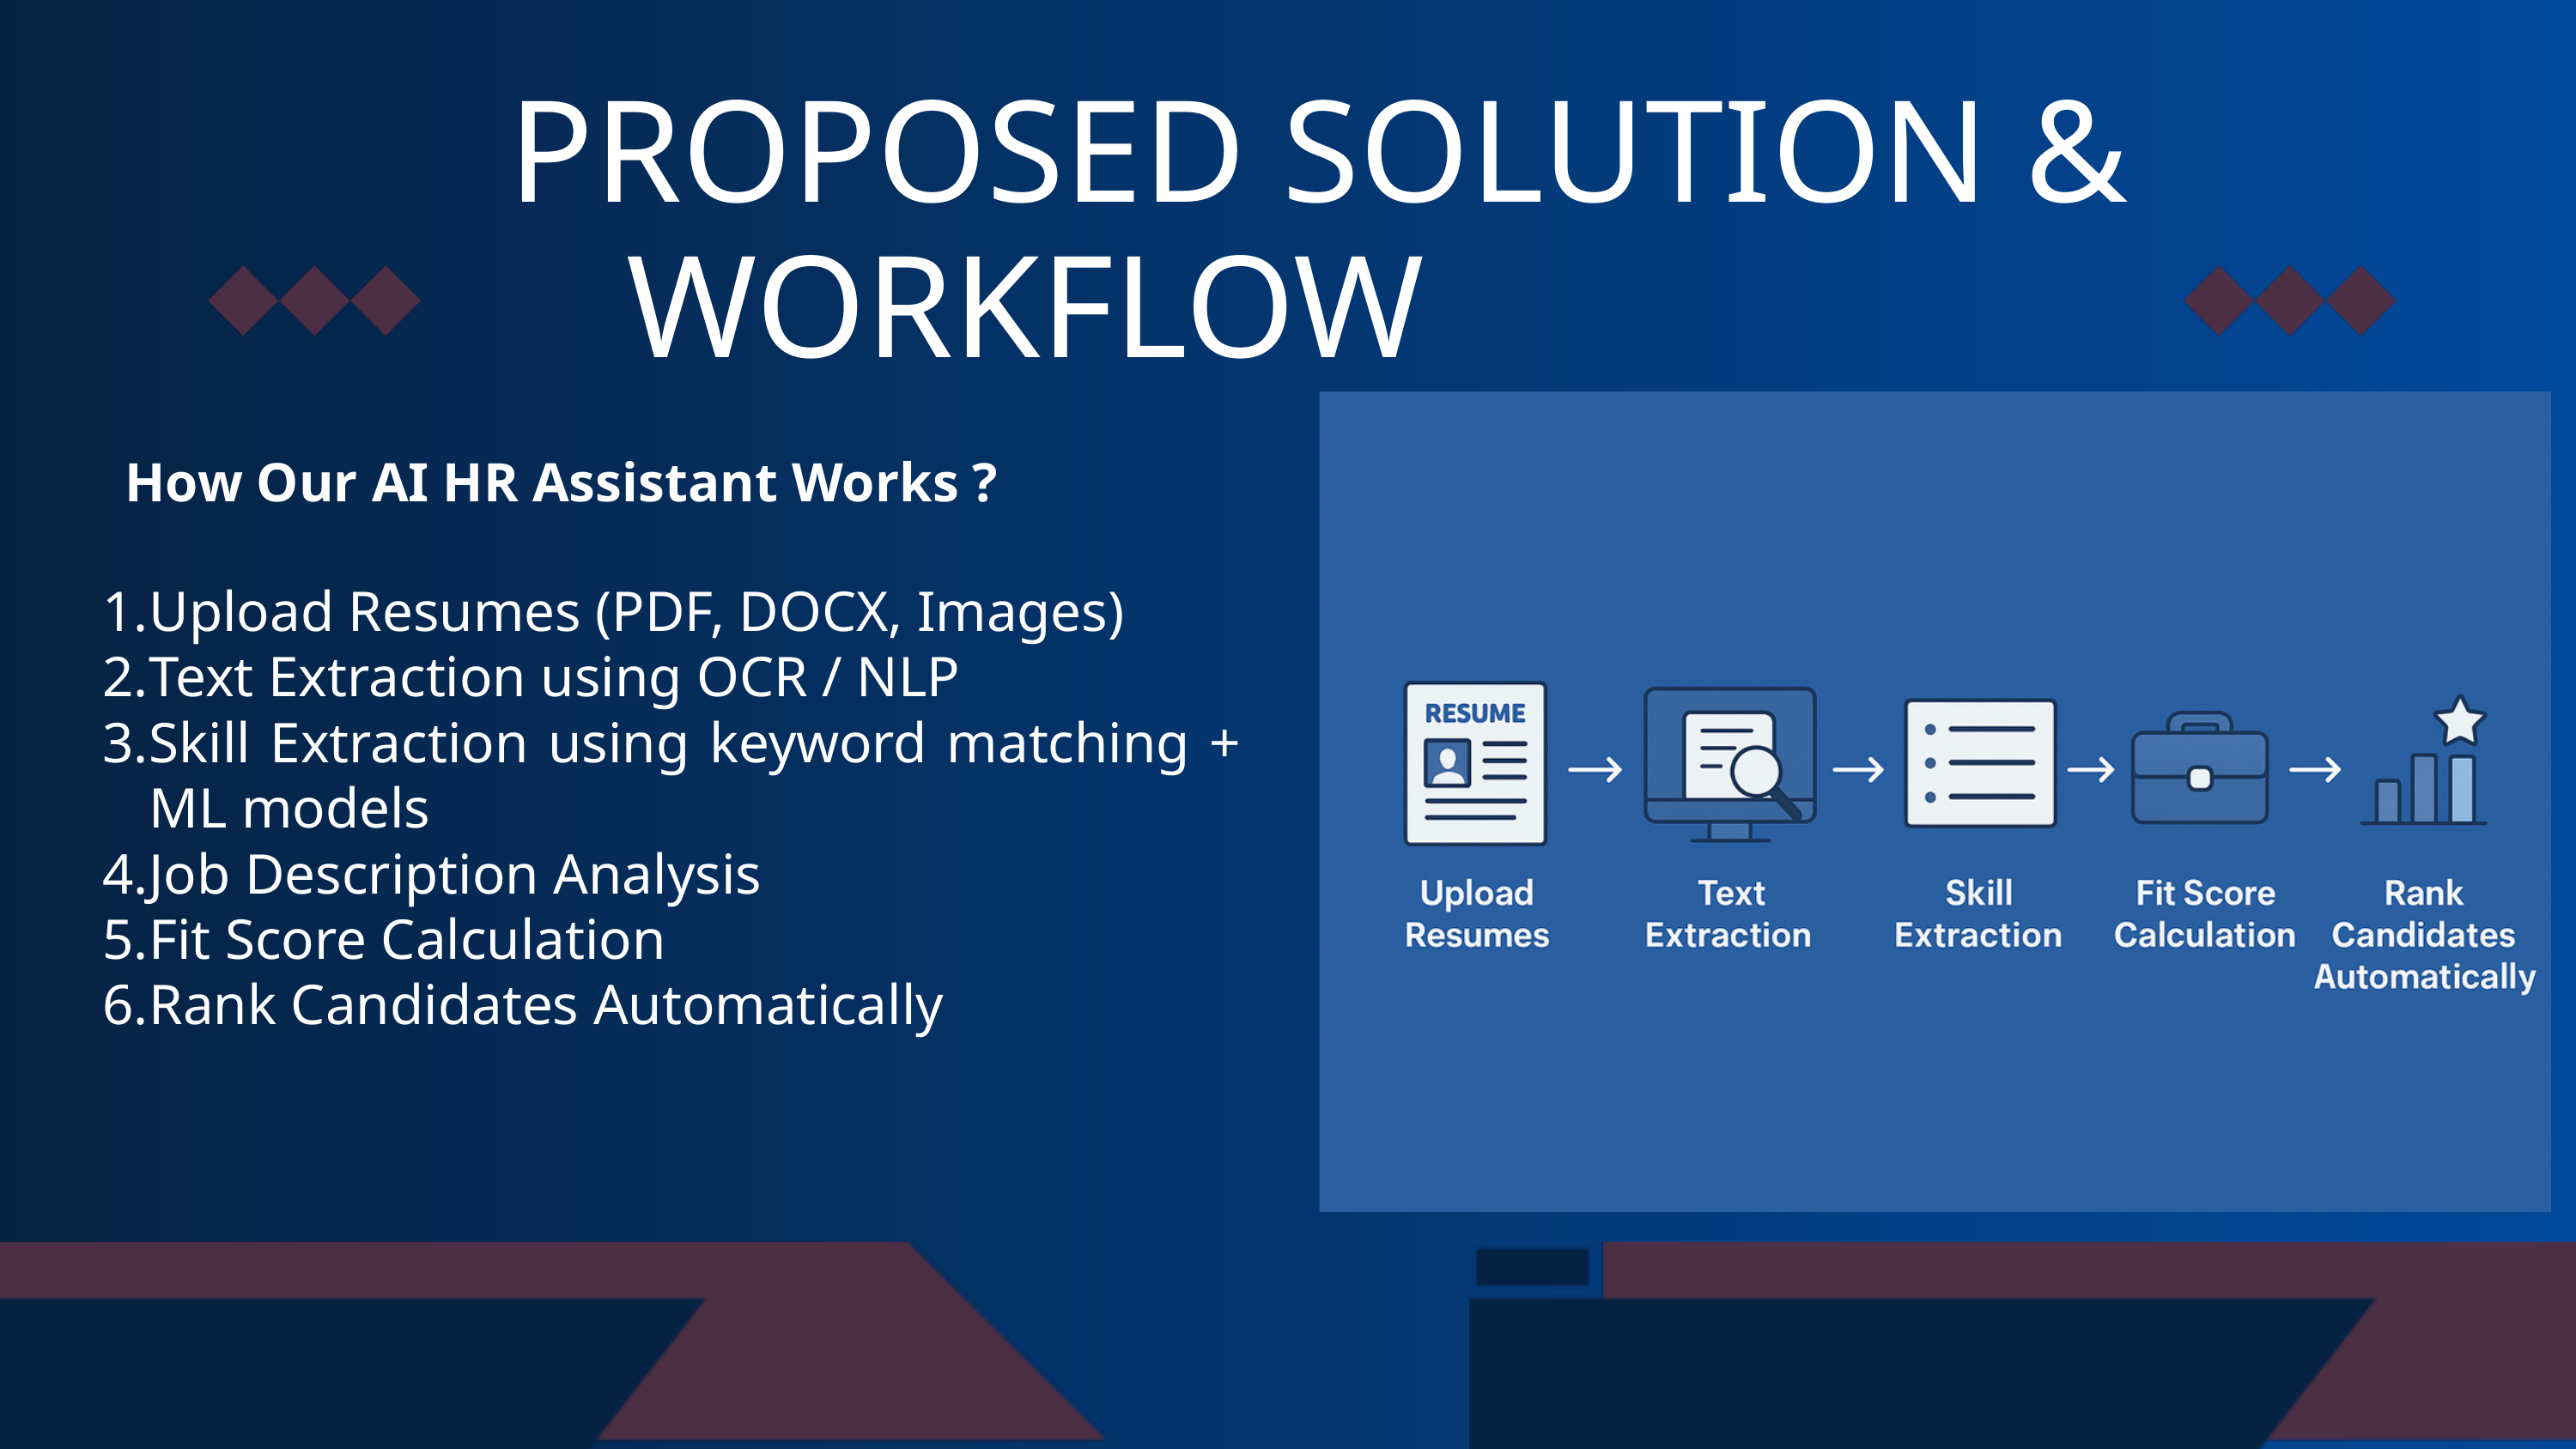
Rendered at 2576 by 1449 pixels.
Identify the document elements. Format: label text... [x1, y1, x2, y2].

text_box [208, 265, 361, 336]
text_box How Our AI HR Assistant Works ? Upload Resumes (PDF, DOCX, Images) Text Extraction using OCR / NLP Skill Extraction using keyword matching + ML models Job Description Analysis Fit Score Calculation Rank Candidates Automatically [56, 448, 1242, 1102]
text_box [0, 1242, 1107, 1449]
text_box [1319, 391, 2551, 1212]
text_box [2277, 265, 2397, 336]
text_box [1469, 1242, 2576, 1449]
text_box PROPOSED SOLUTION & WORKFLOW [361, 75, 2277, 385]
